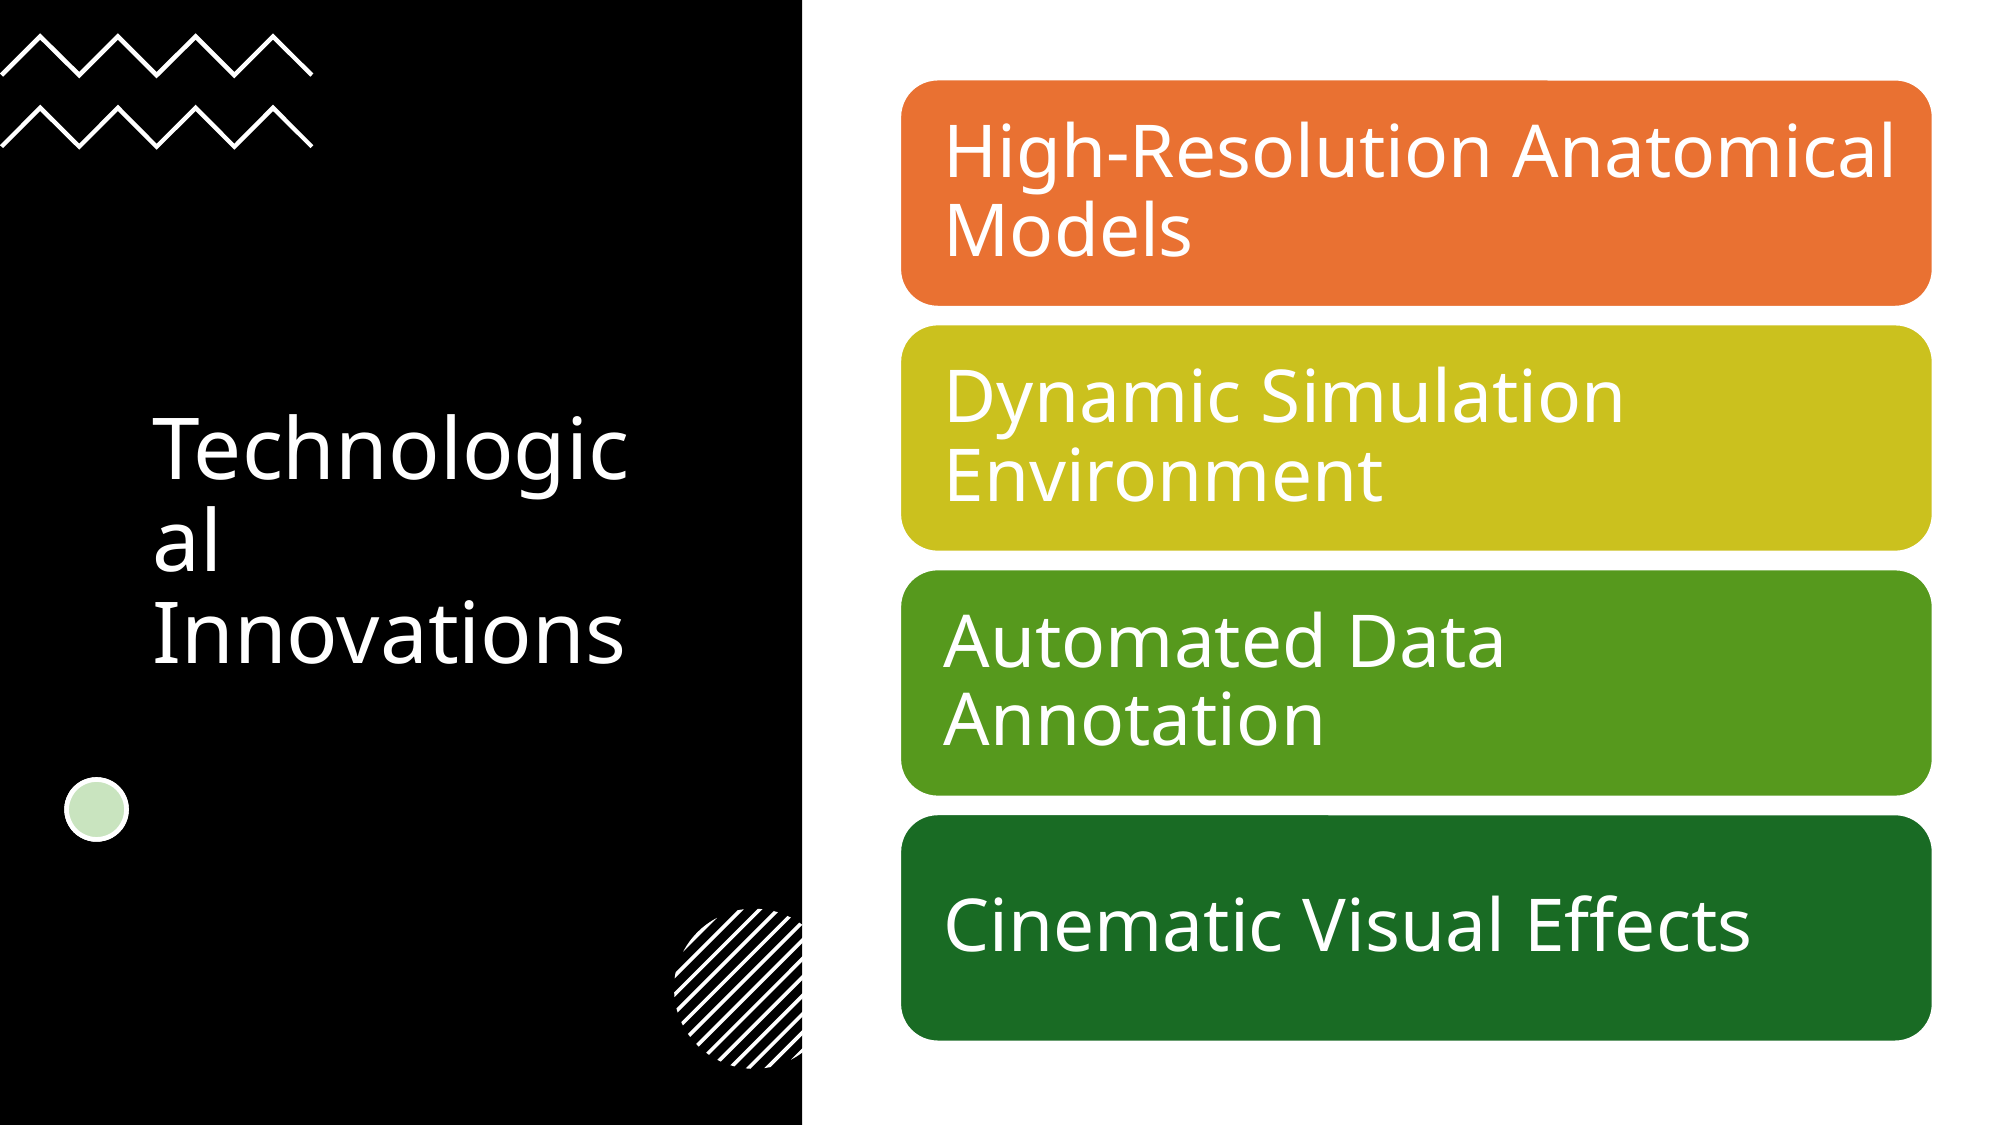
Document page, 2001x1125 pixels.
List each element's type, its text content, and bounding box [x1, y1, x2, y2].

text_box [804, 0, 2000, 1125]
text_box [0, 32, 314, 151]
text_box [0, 0, 804, 1125]
title Technological Innovations [137, 196, 663, 892]
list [899, 77, 1934, 1044]
text_box [65, 777, 129, 841]
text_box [673, 908, 835, 1070]
